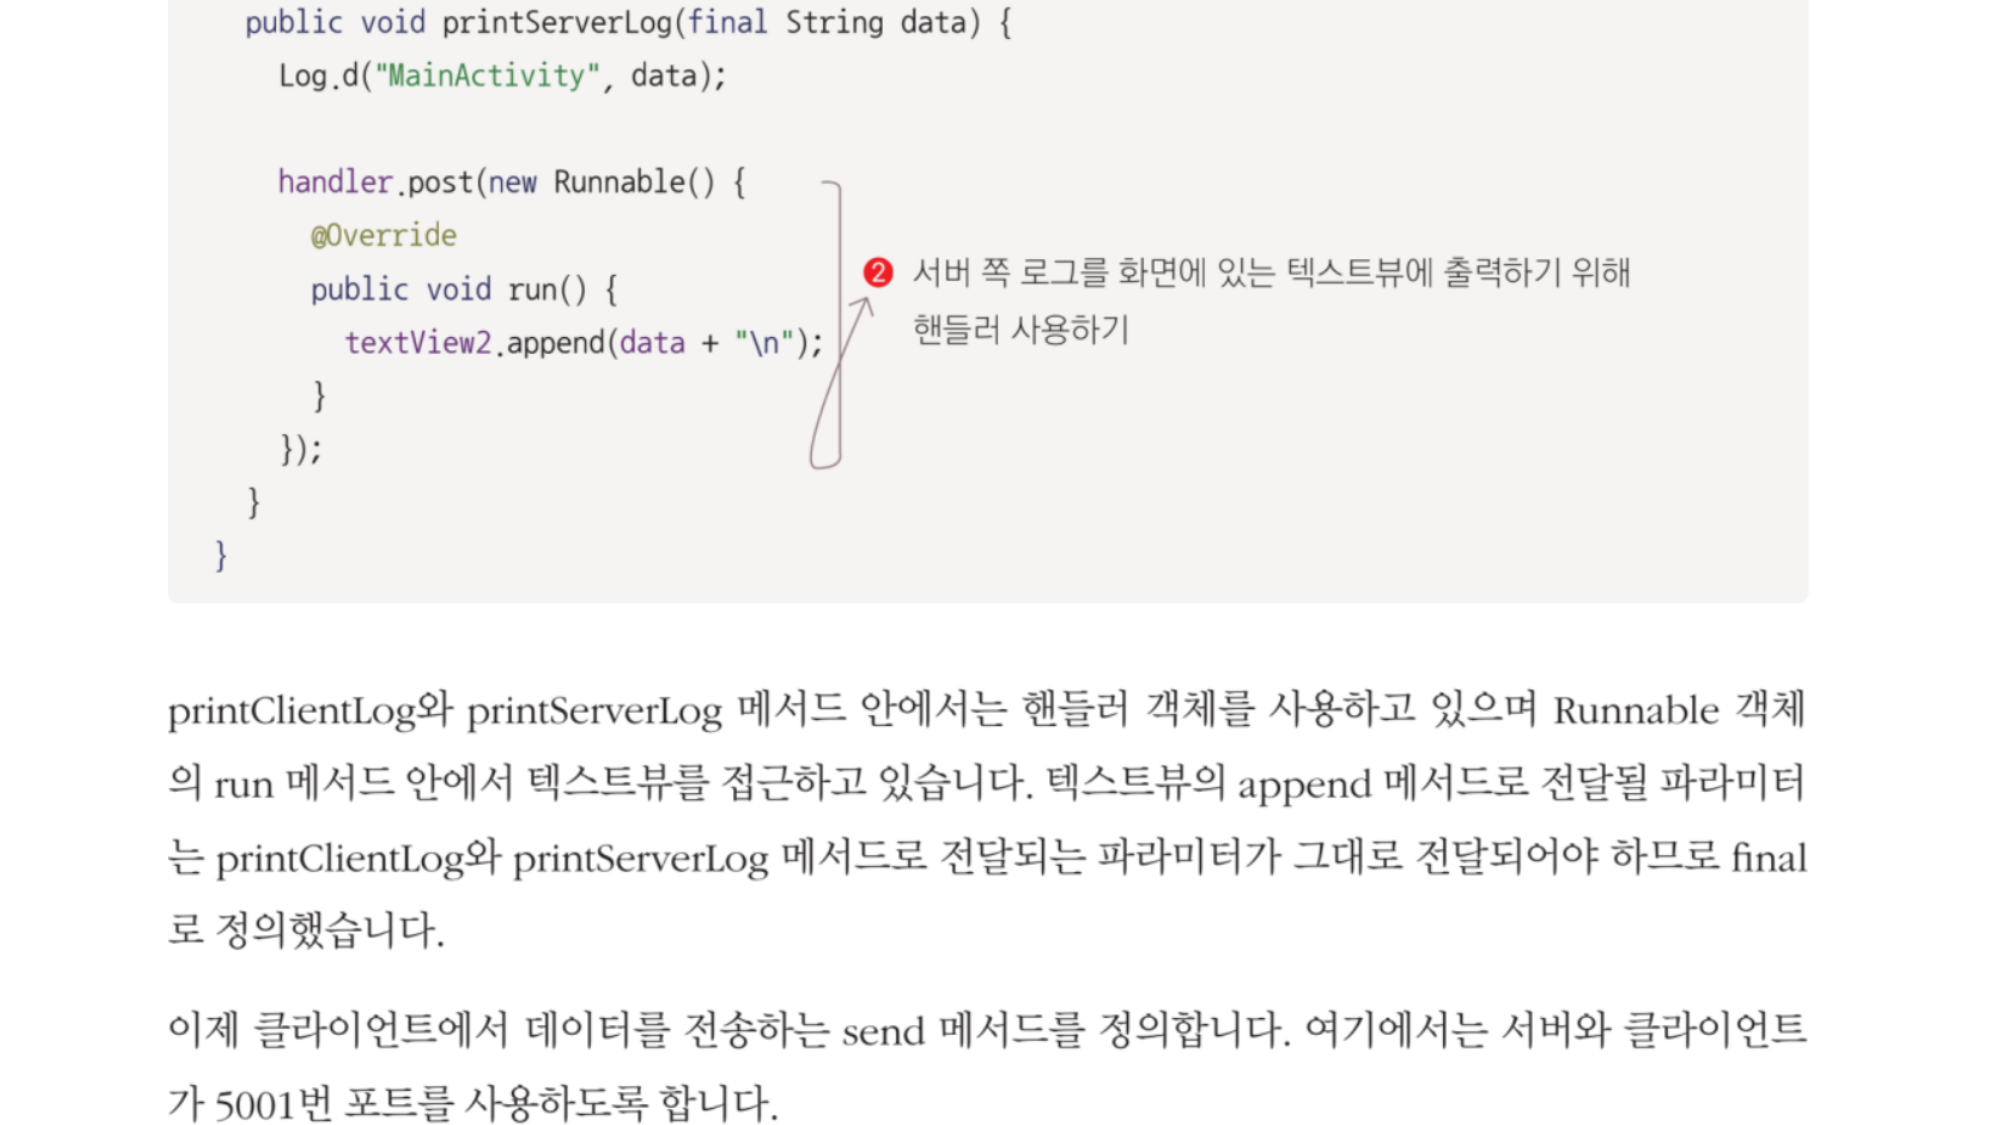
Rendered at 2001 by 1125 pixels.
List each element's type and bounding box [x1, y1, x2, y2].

picture [168, 0, 1832, 1125]
